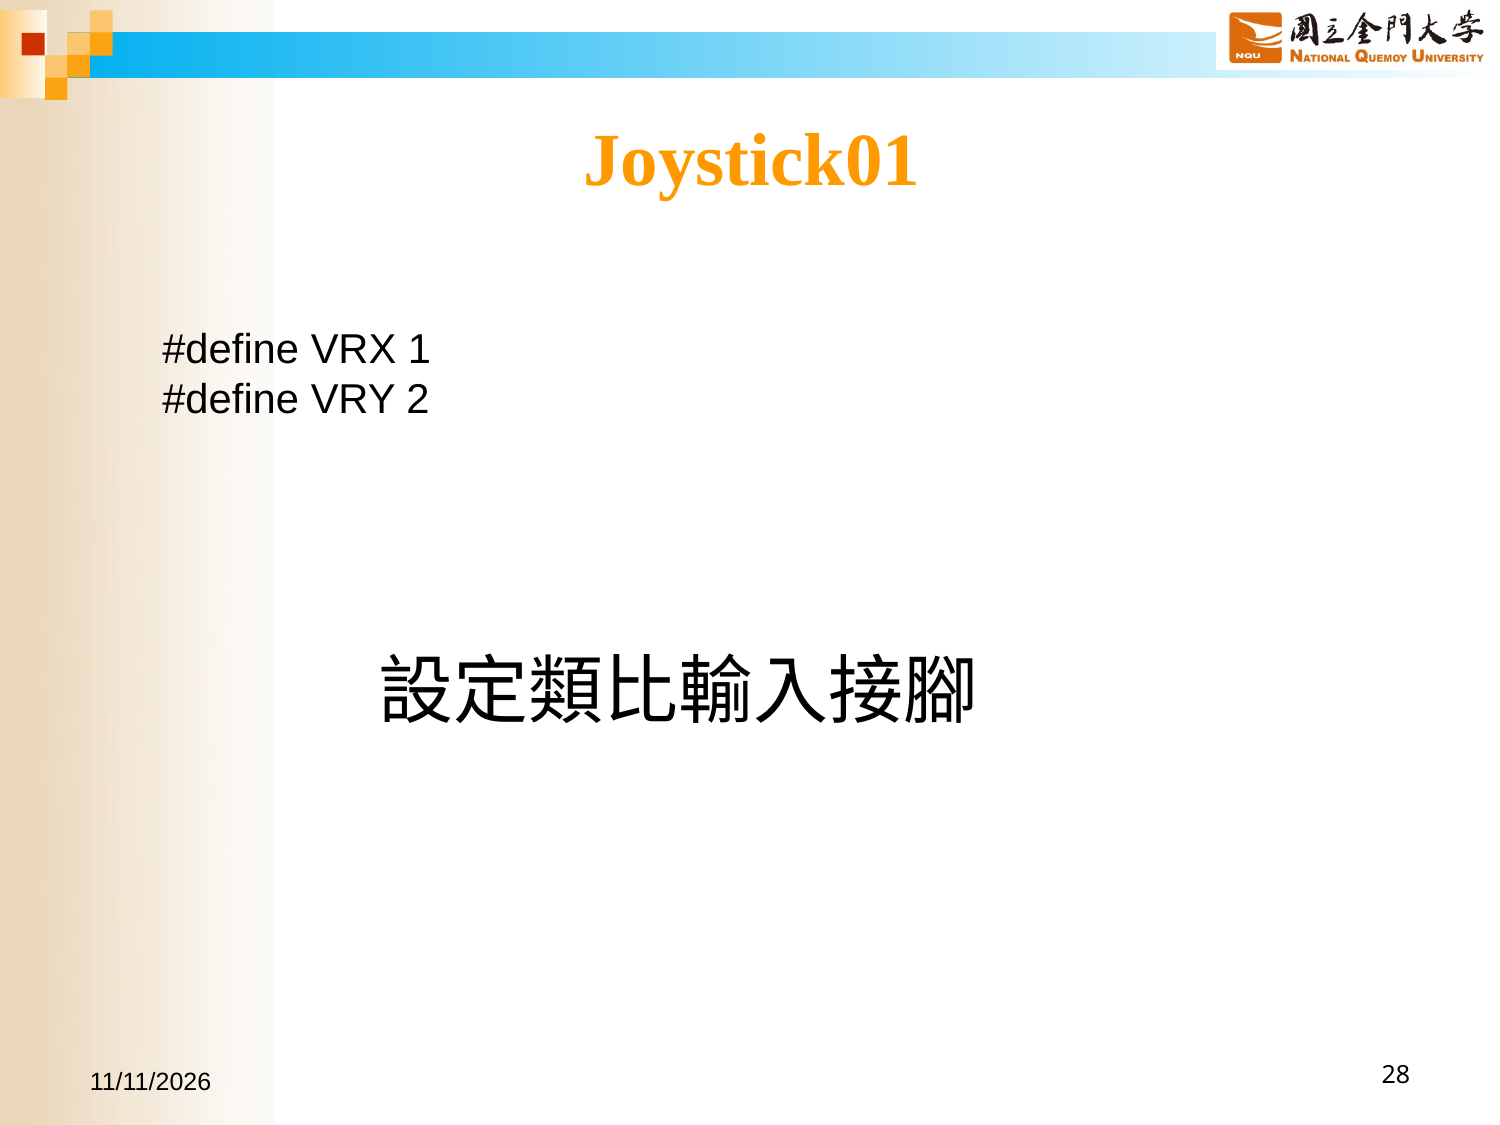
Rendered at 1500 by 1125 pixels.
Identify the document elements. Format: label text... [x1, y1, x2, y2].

text_box 28 [1074, 1024, 1425, 1100]
text_box 設定類比輸入接腳 [363, 634, 994, 740]
text_box #define VRX 1 #define VRY 2 [147, 314, 1365, 430]
picture [1216, 1, 1499, 70]
text_box 2017/6/24 [75, 1024, 425, 1103]
title Joystick01 [76, 42, 1427, 268]
